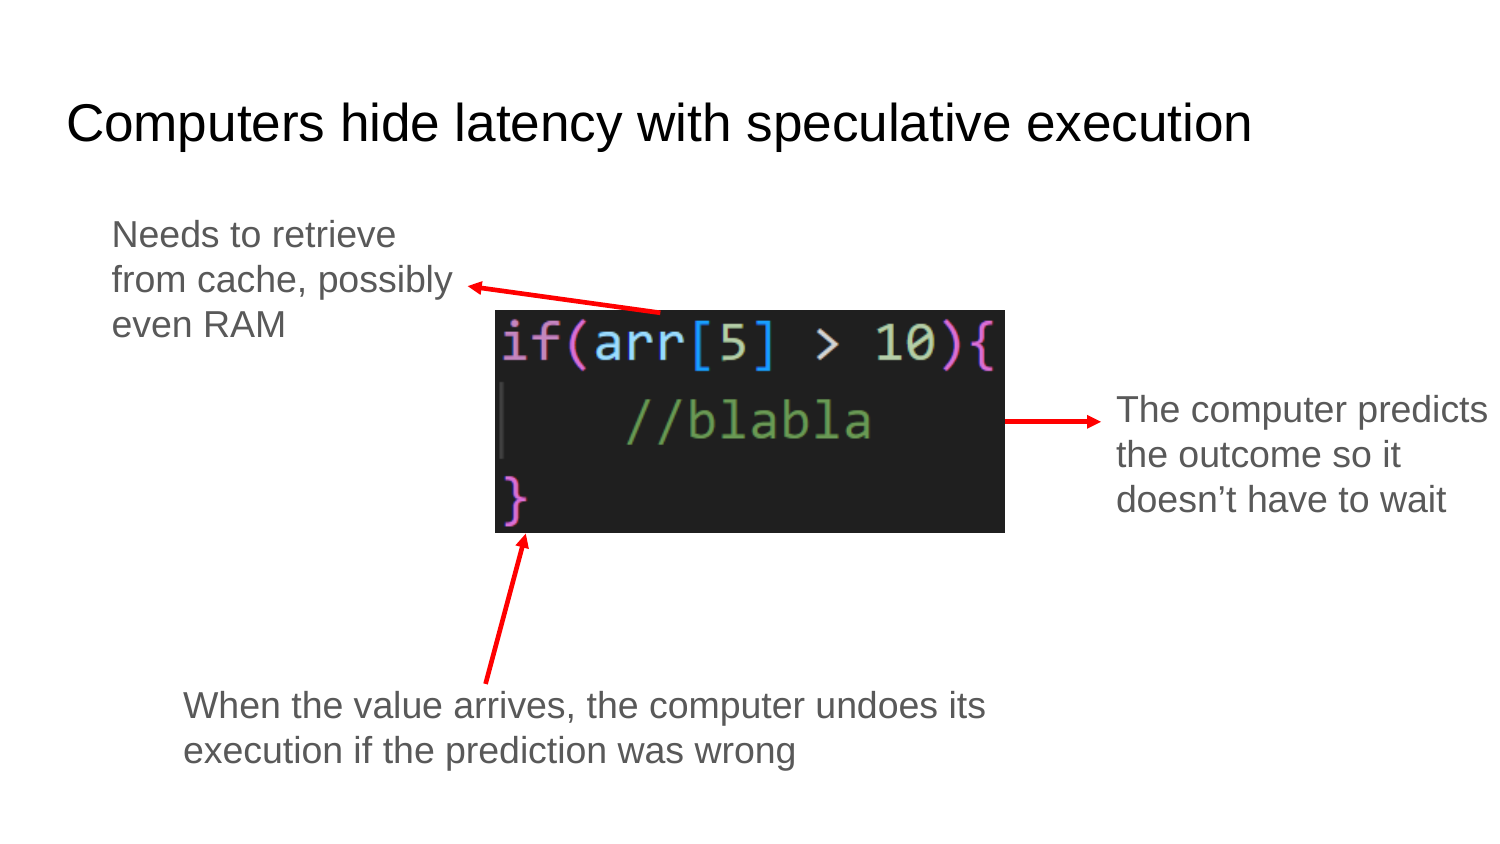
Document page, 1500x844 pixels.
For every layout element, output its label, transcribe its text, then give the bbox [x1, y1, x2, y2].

text_box The computer predicts the outcome so it doesn’t have to wait [1100, 370, 1500, 474]
text_box When the value arrives, the computer undoes its execution if the prediction was wrong [168, 666, 1005, 760]
title Computers hide latency with speculative execution [51, 72, 1449, 167]
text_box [485, 533, 526, 685]
picture [495, 310, 1005, 534]
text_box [467, 285, 661, 314]
text_box Needs to retrieve from cache, possibly even RAM [96, 195, 475, 299]
